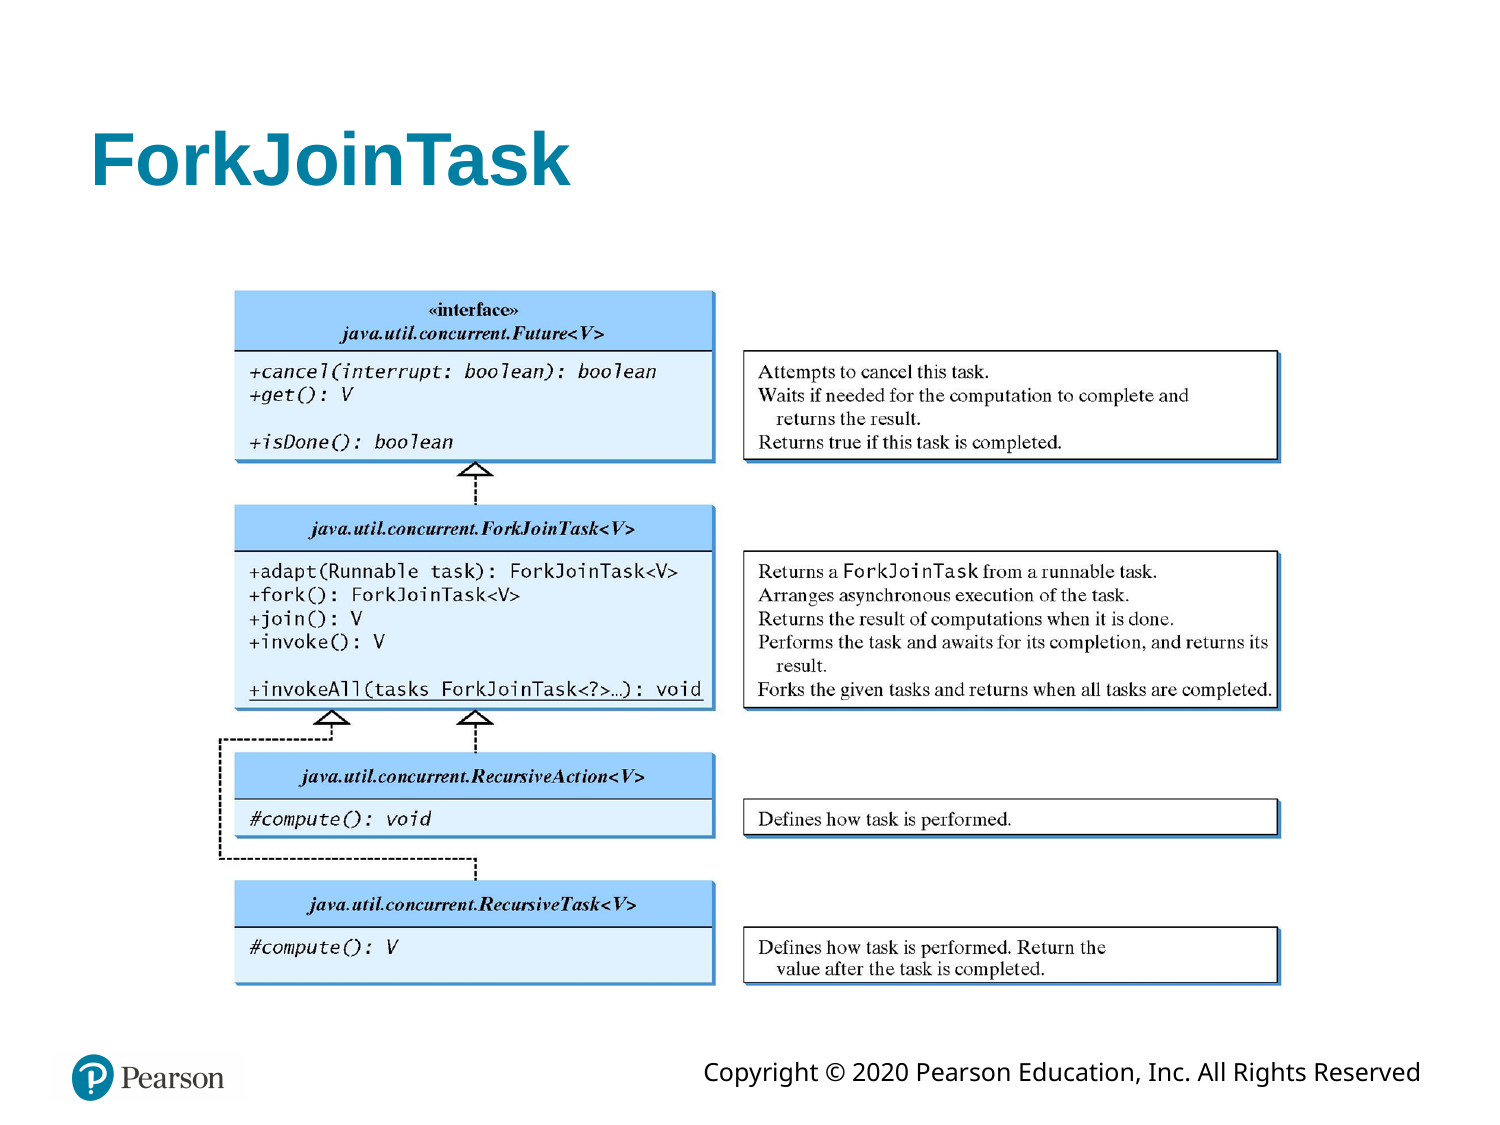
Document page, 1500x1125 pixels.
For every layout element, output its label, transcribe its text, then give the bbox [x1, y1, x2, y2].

title ForkJoinTask [75, 35, 1425, 216]
picture [51, 1053, 245, 1102]
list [218, 289, 1282, 986]
